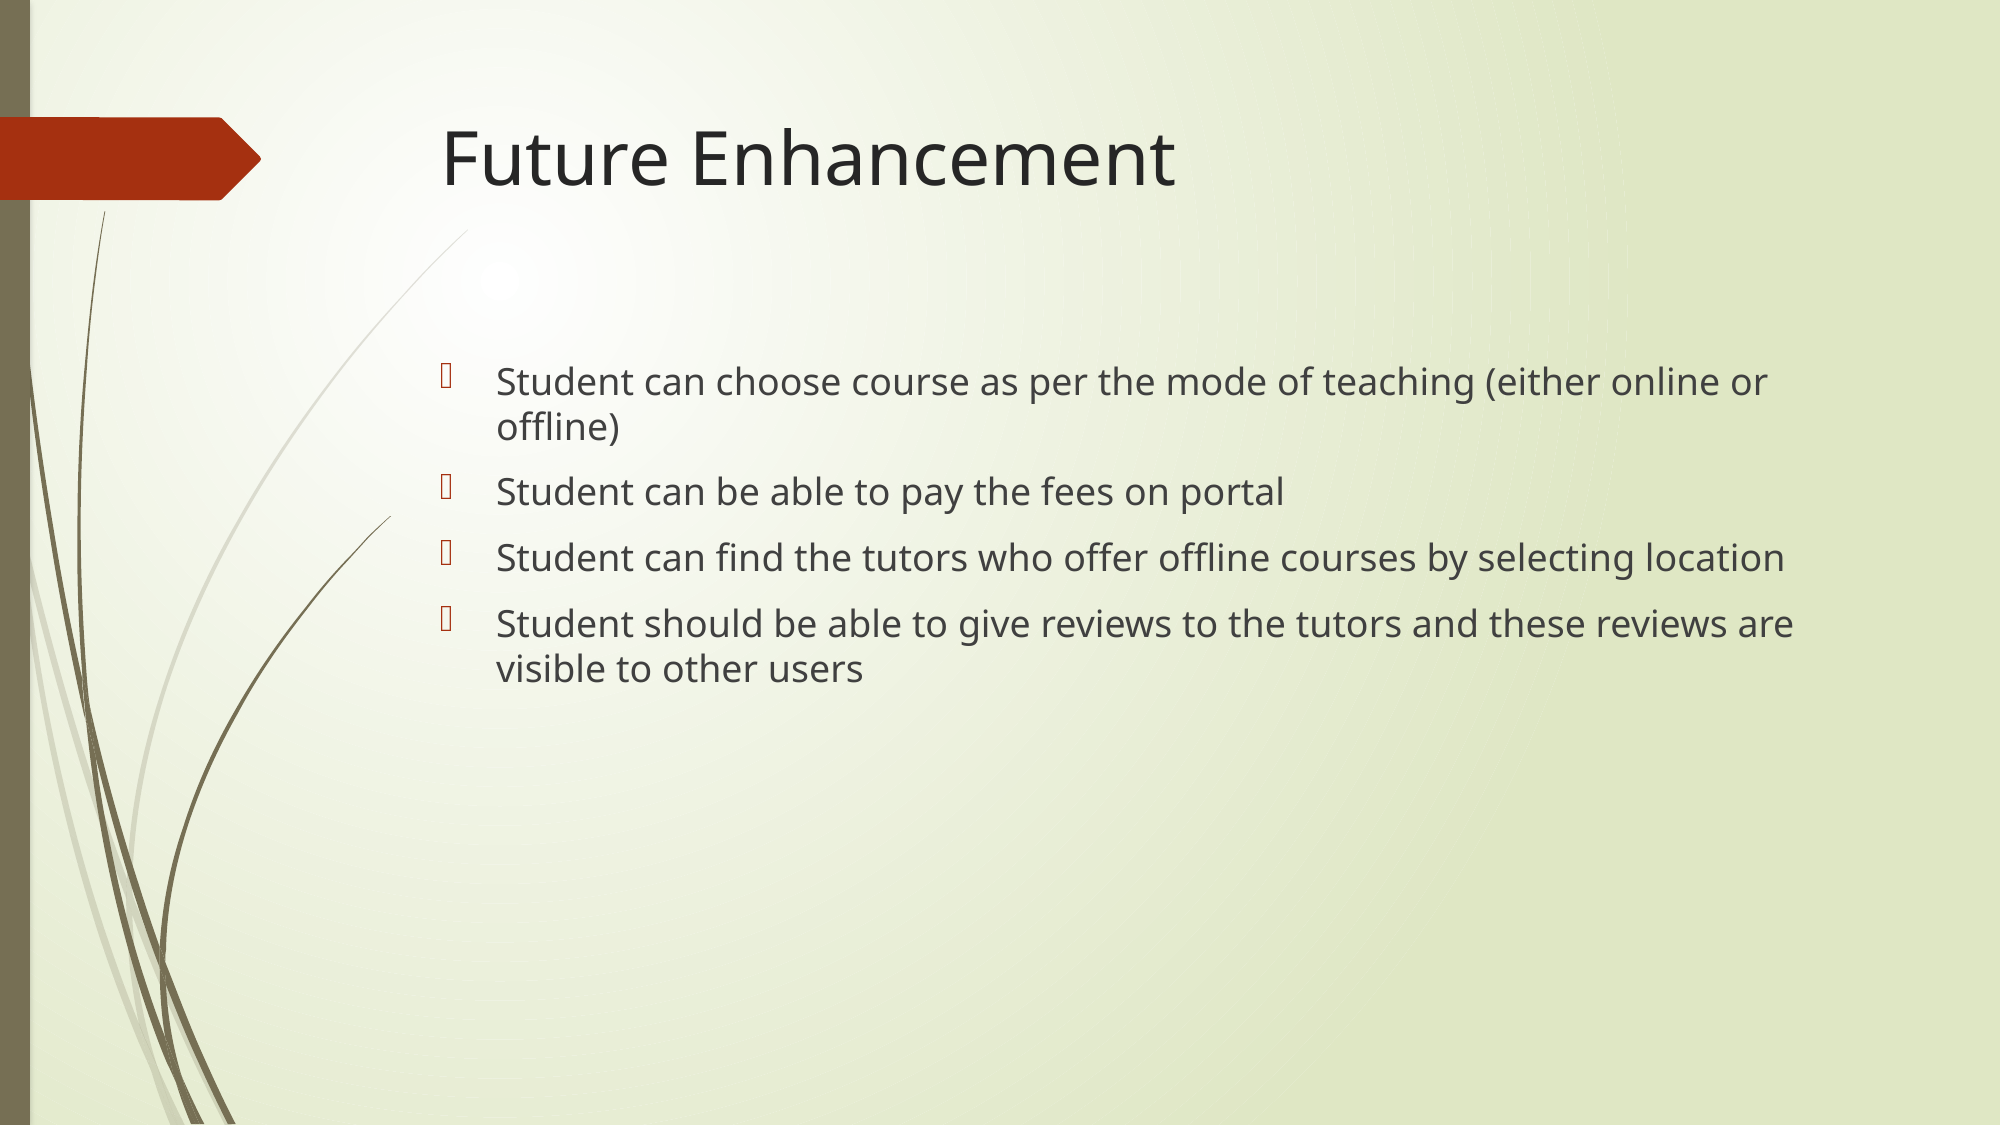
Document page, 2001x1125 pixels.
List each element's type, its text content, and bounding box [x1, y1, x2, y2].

title Future Enhancement [425, 102, 1888, 313]
list Student can choose course as per the mode of teaching (either online or offline) Student can be able to pay the fees on portal Student can find the tutors who offer offline courses by selecting location Student should be able to give reviews to the tutors and these reviews are visible to other users [424, 350, 1888, 970]
